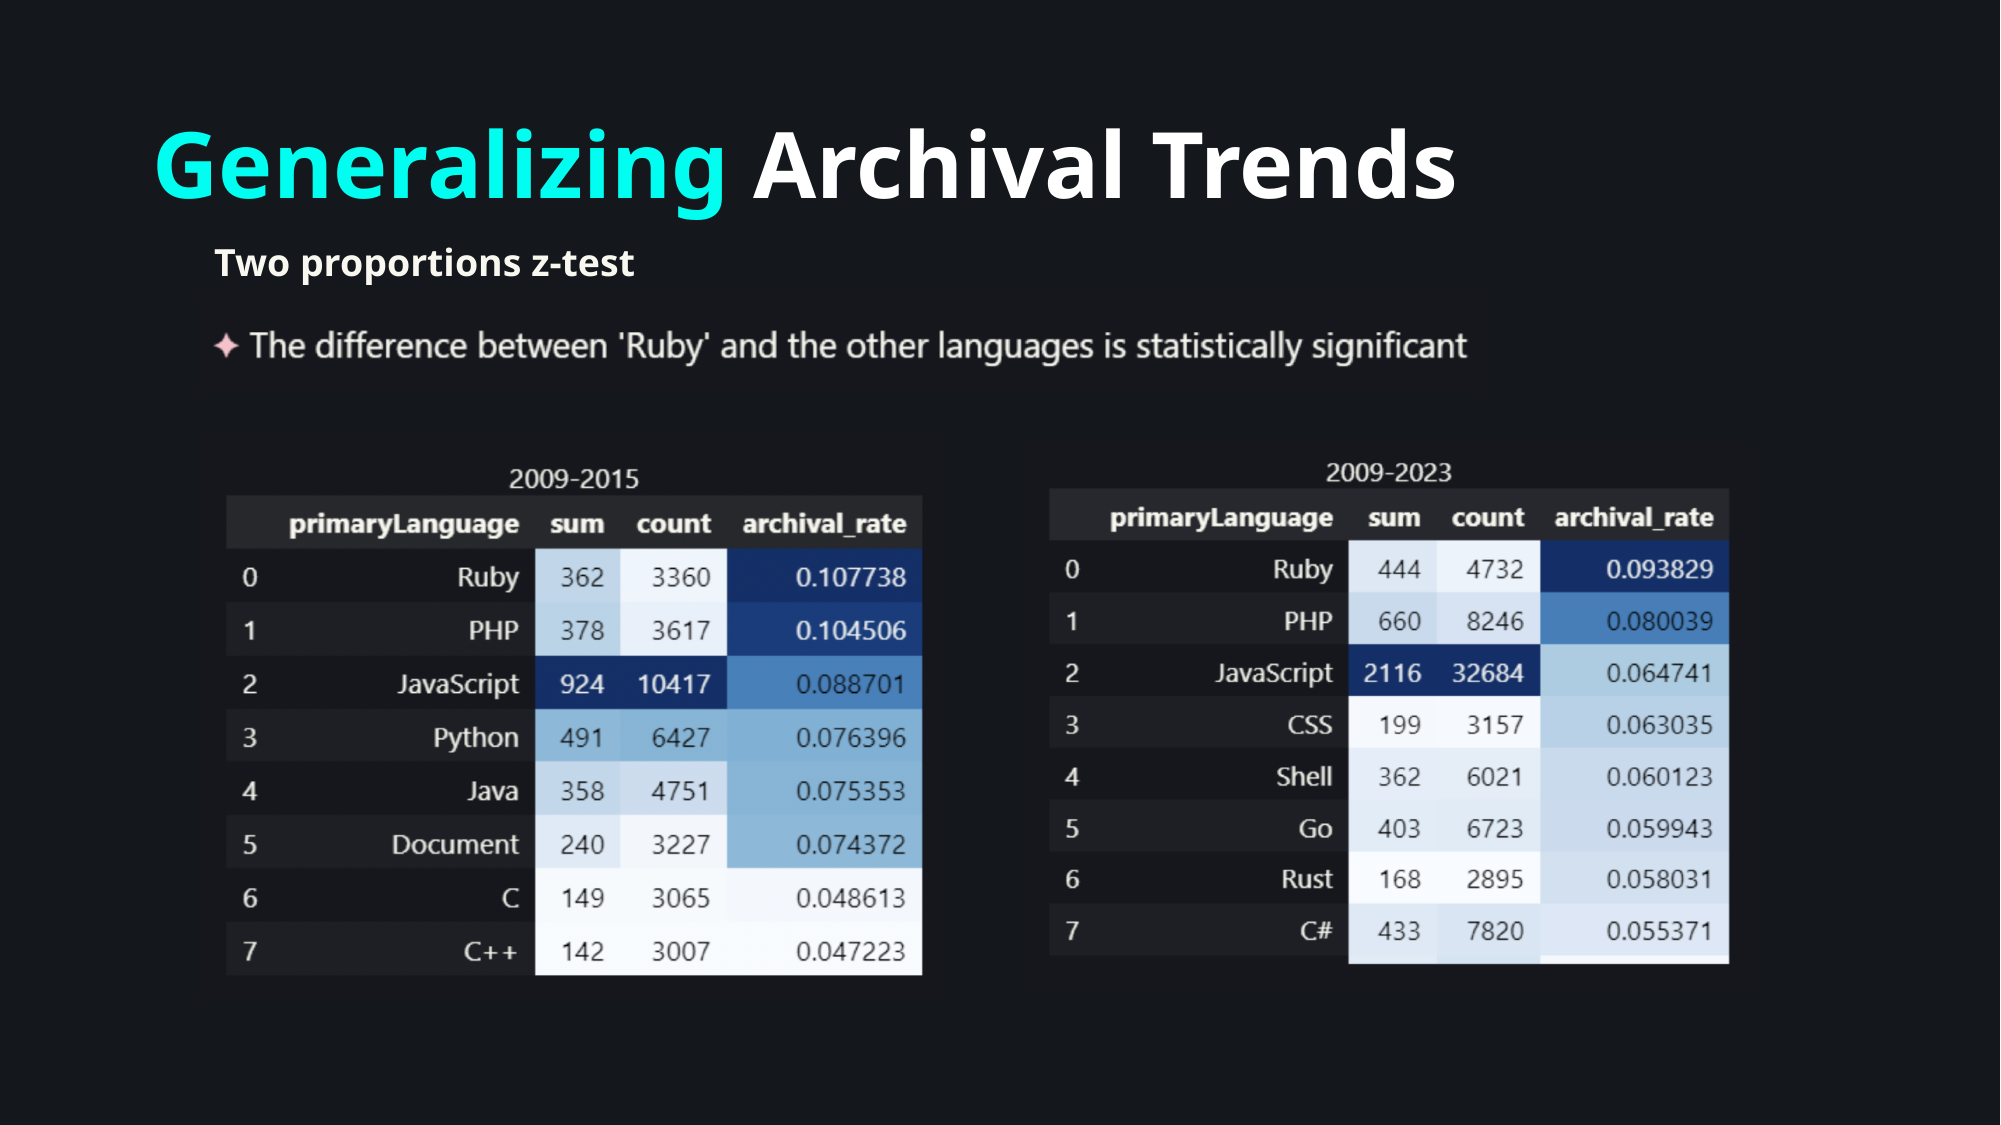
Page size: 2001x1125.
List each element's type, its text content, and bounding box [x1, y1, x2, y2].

picture [199, 433, 945, 1002]
picture [199, 291, 1475, 393]
text_box Two proportions z-test [199, 231, 1200, 291]
picture [1024, 442, 1747, 994]
title Generalizing Archival Trends [137, 59, 1863, 278]
